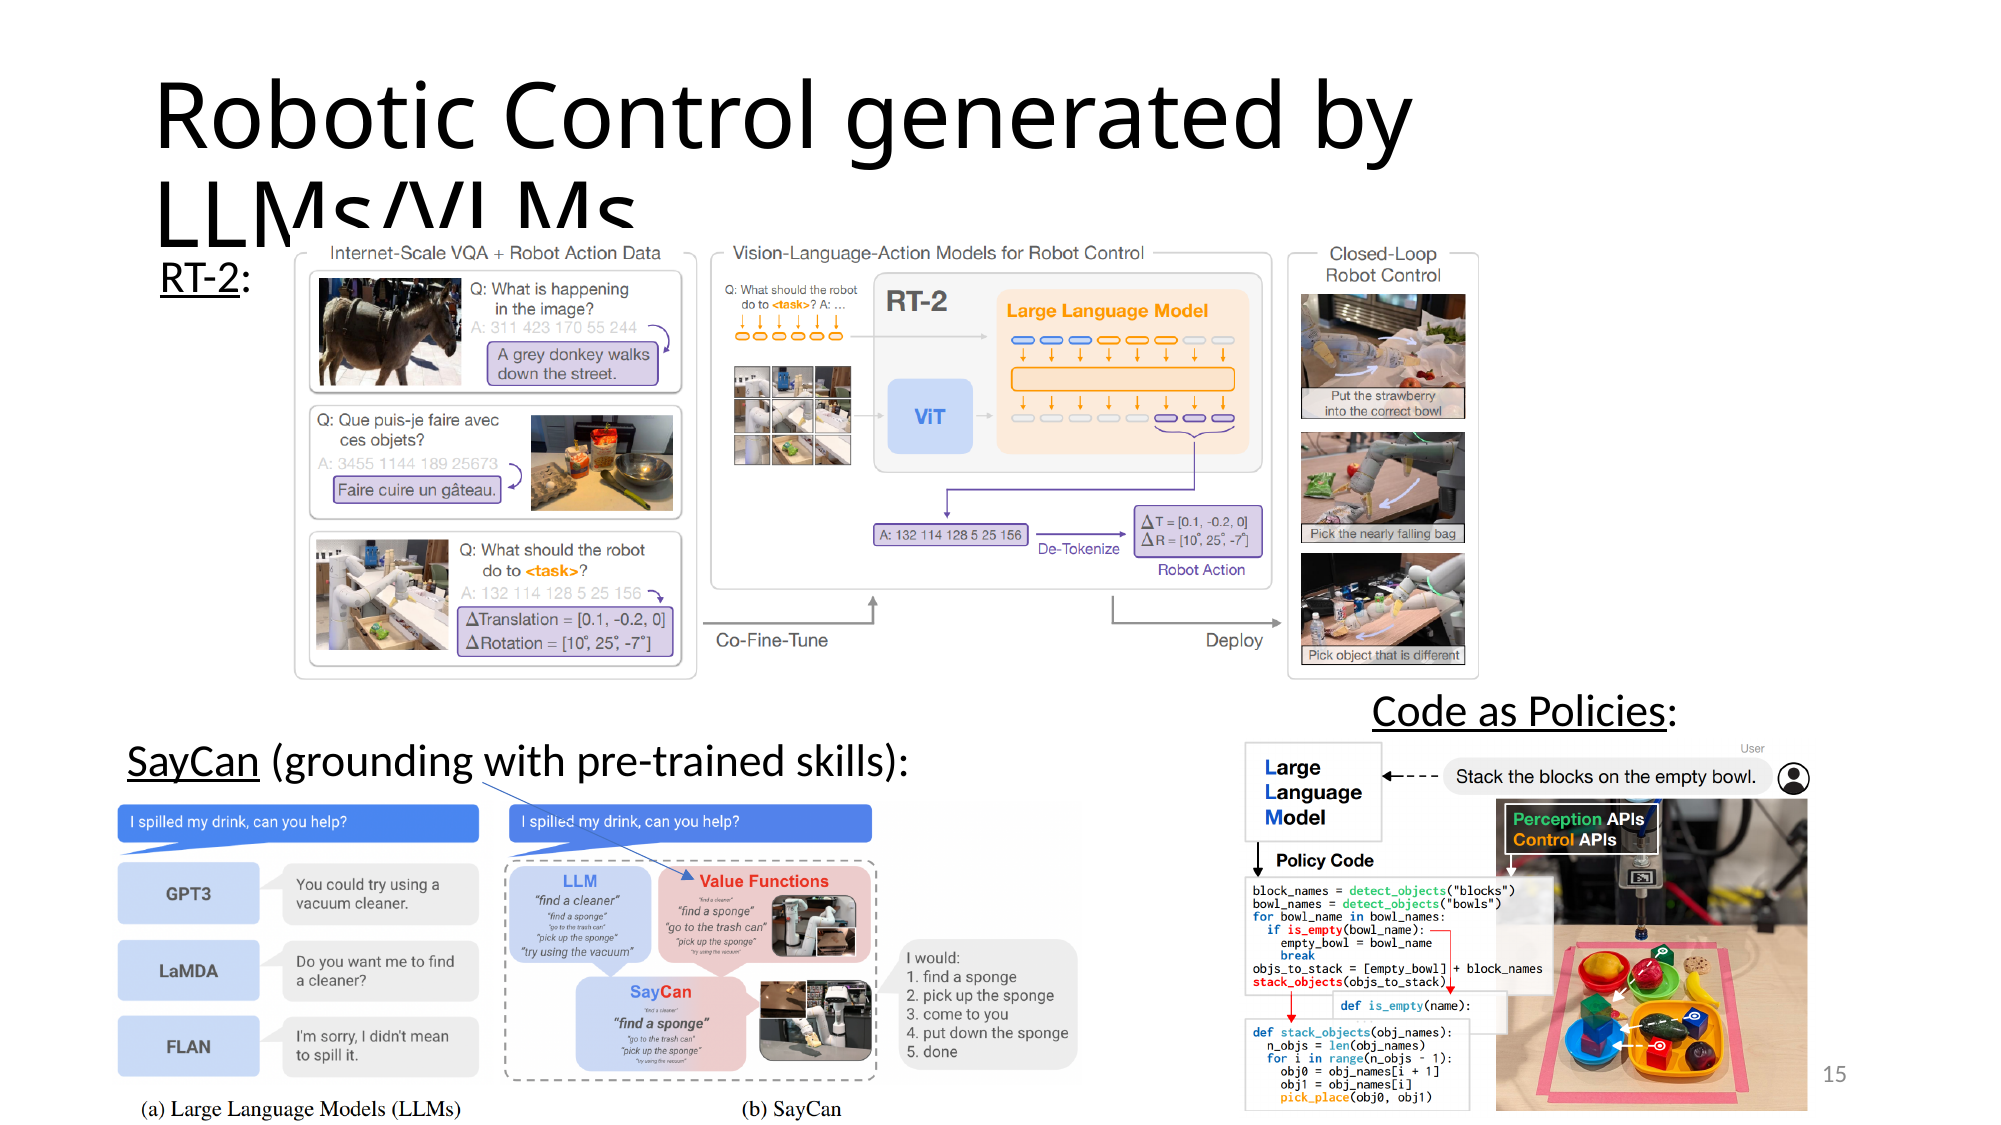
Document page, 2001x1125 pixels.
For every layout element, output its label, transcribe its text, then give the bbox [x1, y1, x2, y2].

picture [112, 800, 1082, 1125]
text_box SayCan (grounding with pre-trained skills): [112, 723, 937, 793]
text_box Code as Policies: [1357, 672, 1699, 738]
slide_number 15 [1816, 1042, 1863, 1103]
list RT-2: [144, 245, 287, 316]
picture [1239, 738, 1816, 1118]
picture [289, 228, 1479, 683]
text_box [482, 782, 695, 880]
title Robotic Control generated by LLMs/VLMs [137, 59, 1863, 278]
